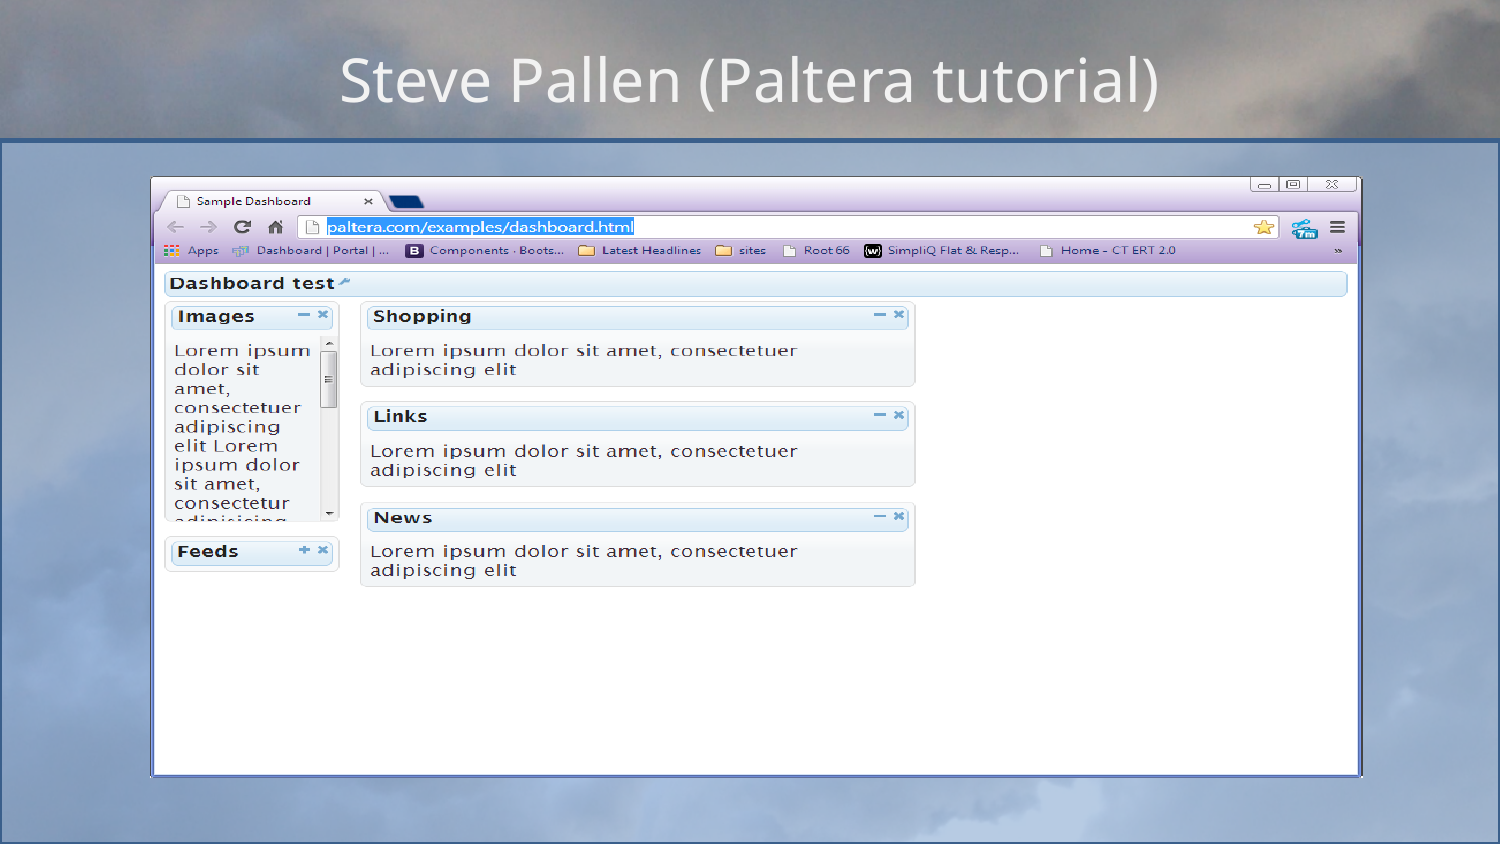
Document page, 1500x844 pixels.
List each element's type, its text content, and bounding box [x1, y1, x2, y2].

title Steve Pallen (Paltera tutorial) [75, 33, 1425, 122]
picture [0, 0, 1500, 138]
picture [149, 176, 1363, 779]
